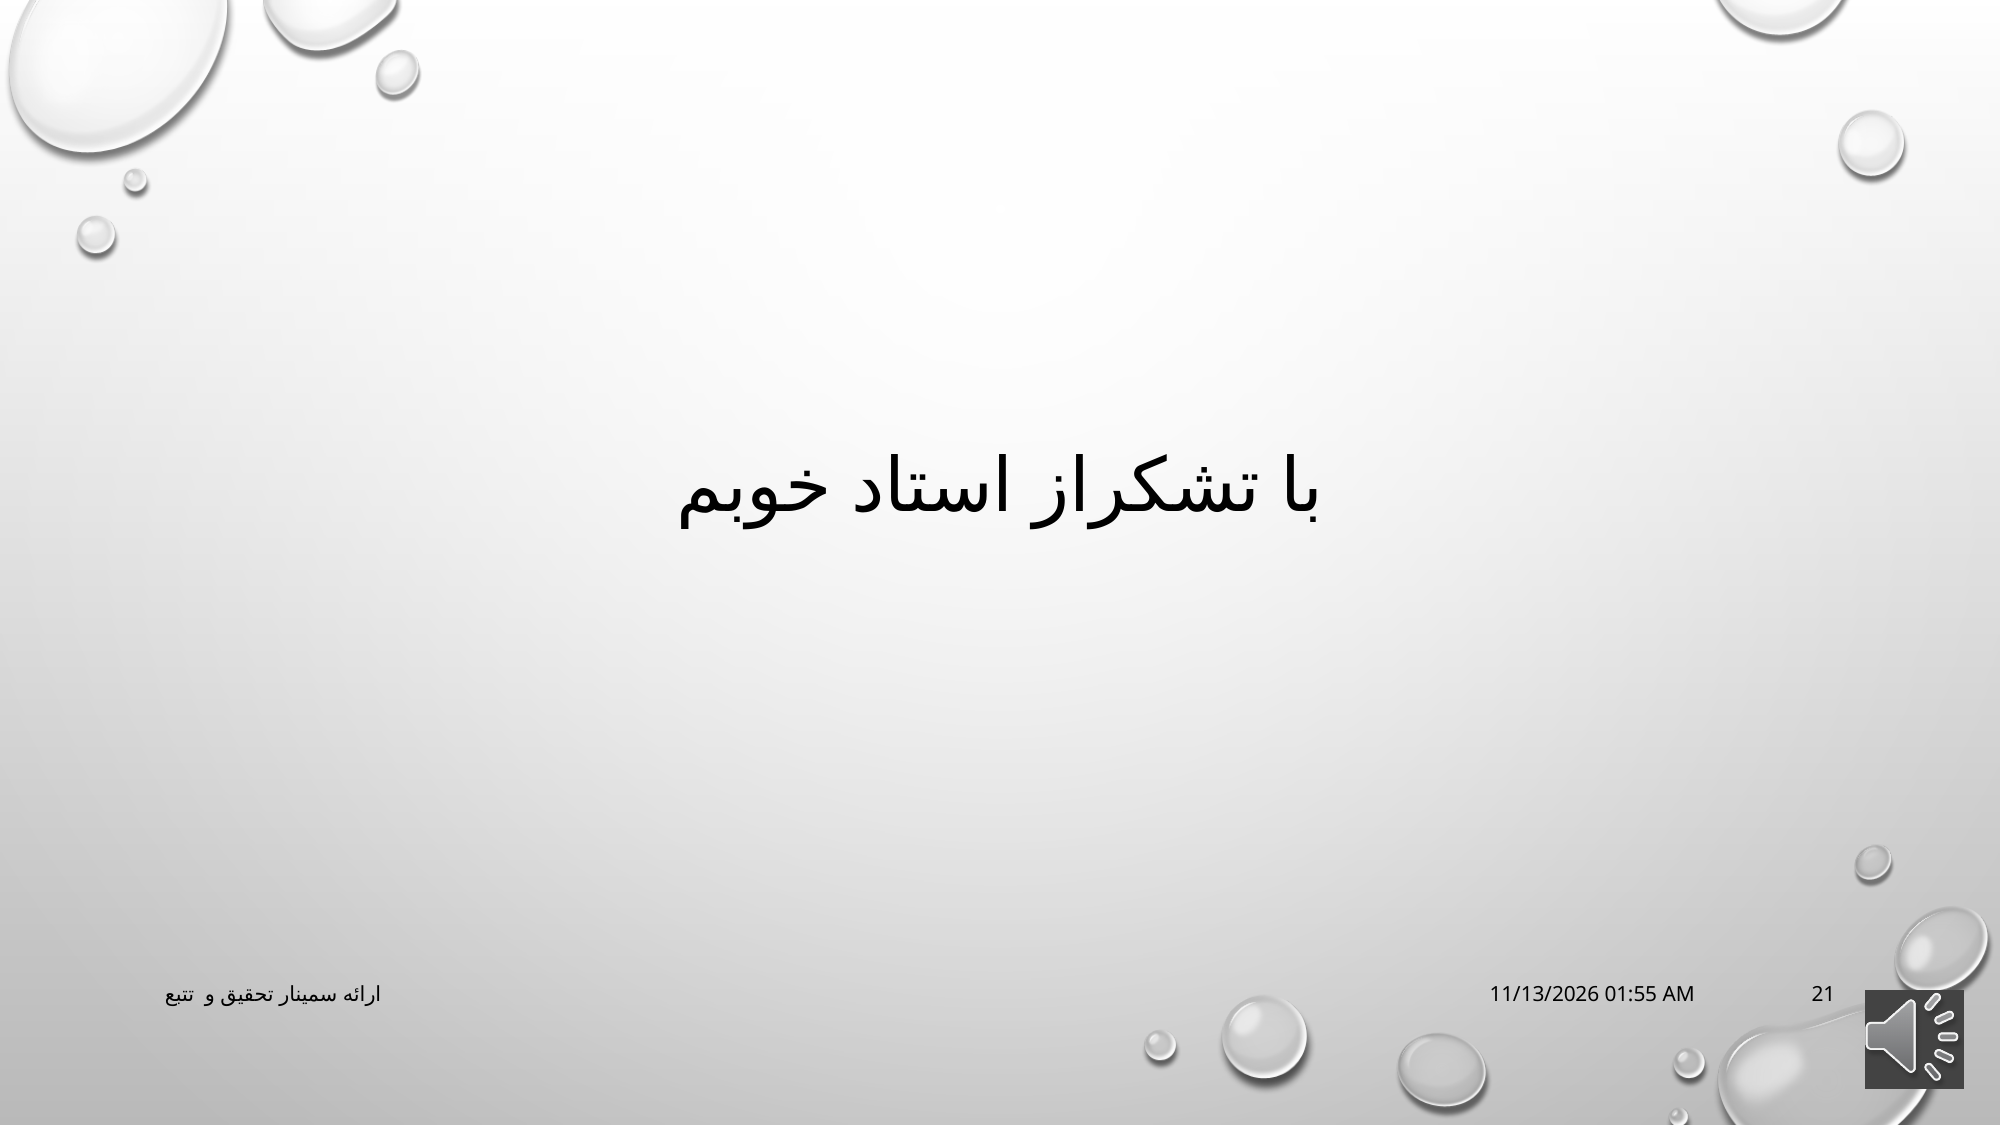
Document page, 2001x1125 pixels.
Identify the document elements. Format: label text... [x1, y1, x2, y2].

picture [0, 0, 2000, 1125]
slide_number 21 [1724, 965, 1851, 1025]
title با تشکراز استاد خوبم [149, 101, 1851, 873]
slide_number 07 ژانويه 22 [1259, 965, 1710, 1025]
footer ارائه سمینار تحقیق و تتبع [149, 965, 1245, 1025]
